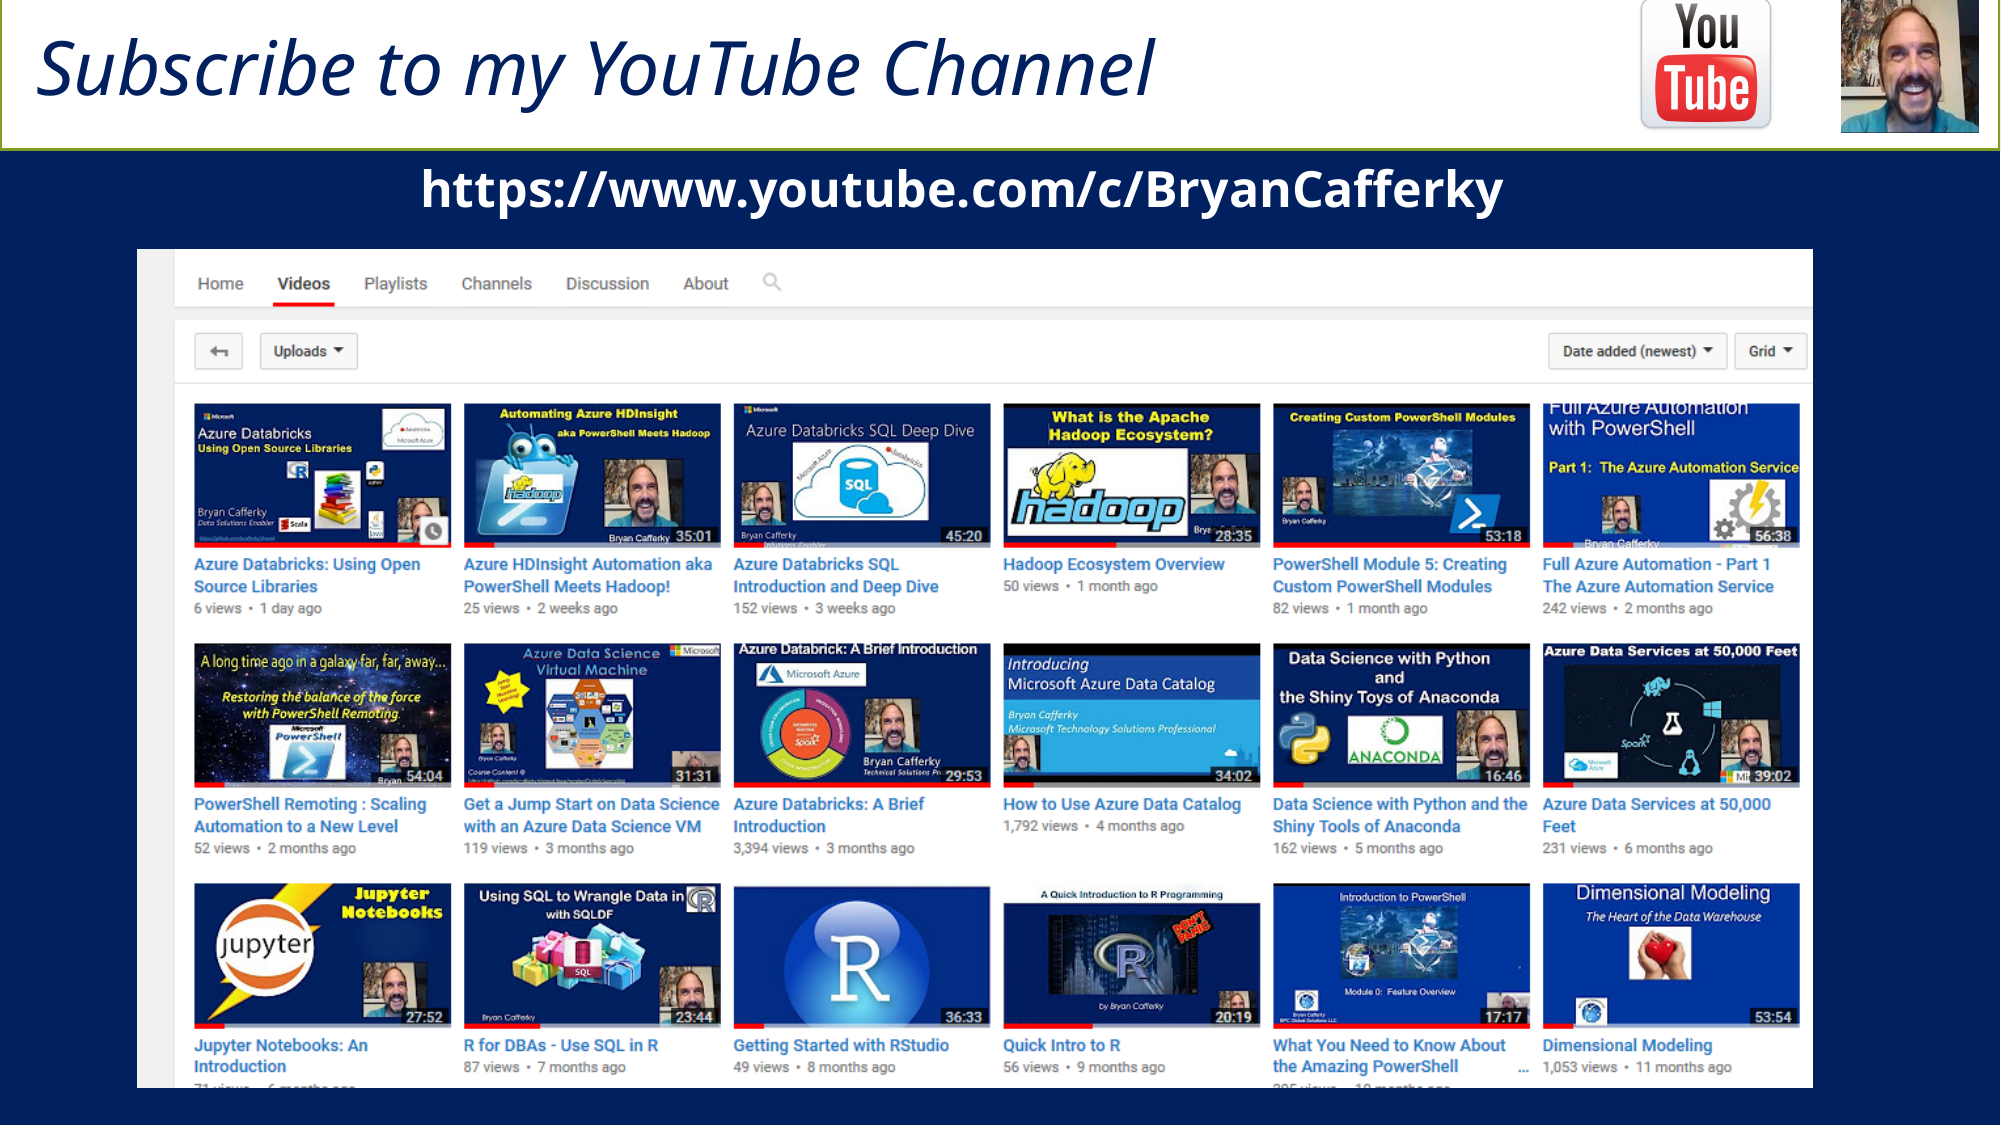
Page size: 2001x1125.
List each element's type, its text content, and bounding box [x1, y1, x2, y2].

title Subscribe to my YouTube Channel [21, 12, 1540, 150]
picture [1841, 0, 1980, 133]
picture [1637, 0, 1776, 134]
picture [137, 249, 1813, 1088]
text_box https://www.youtube.com/c/BryanCafferky [405, 149, 1520, 225]
